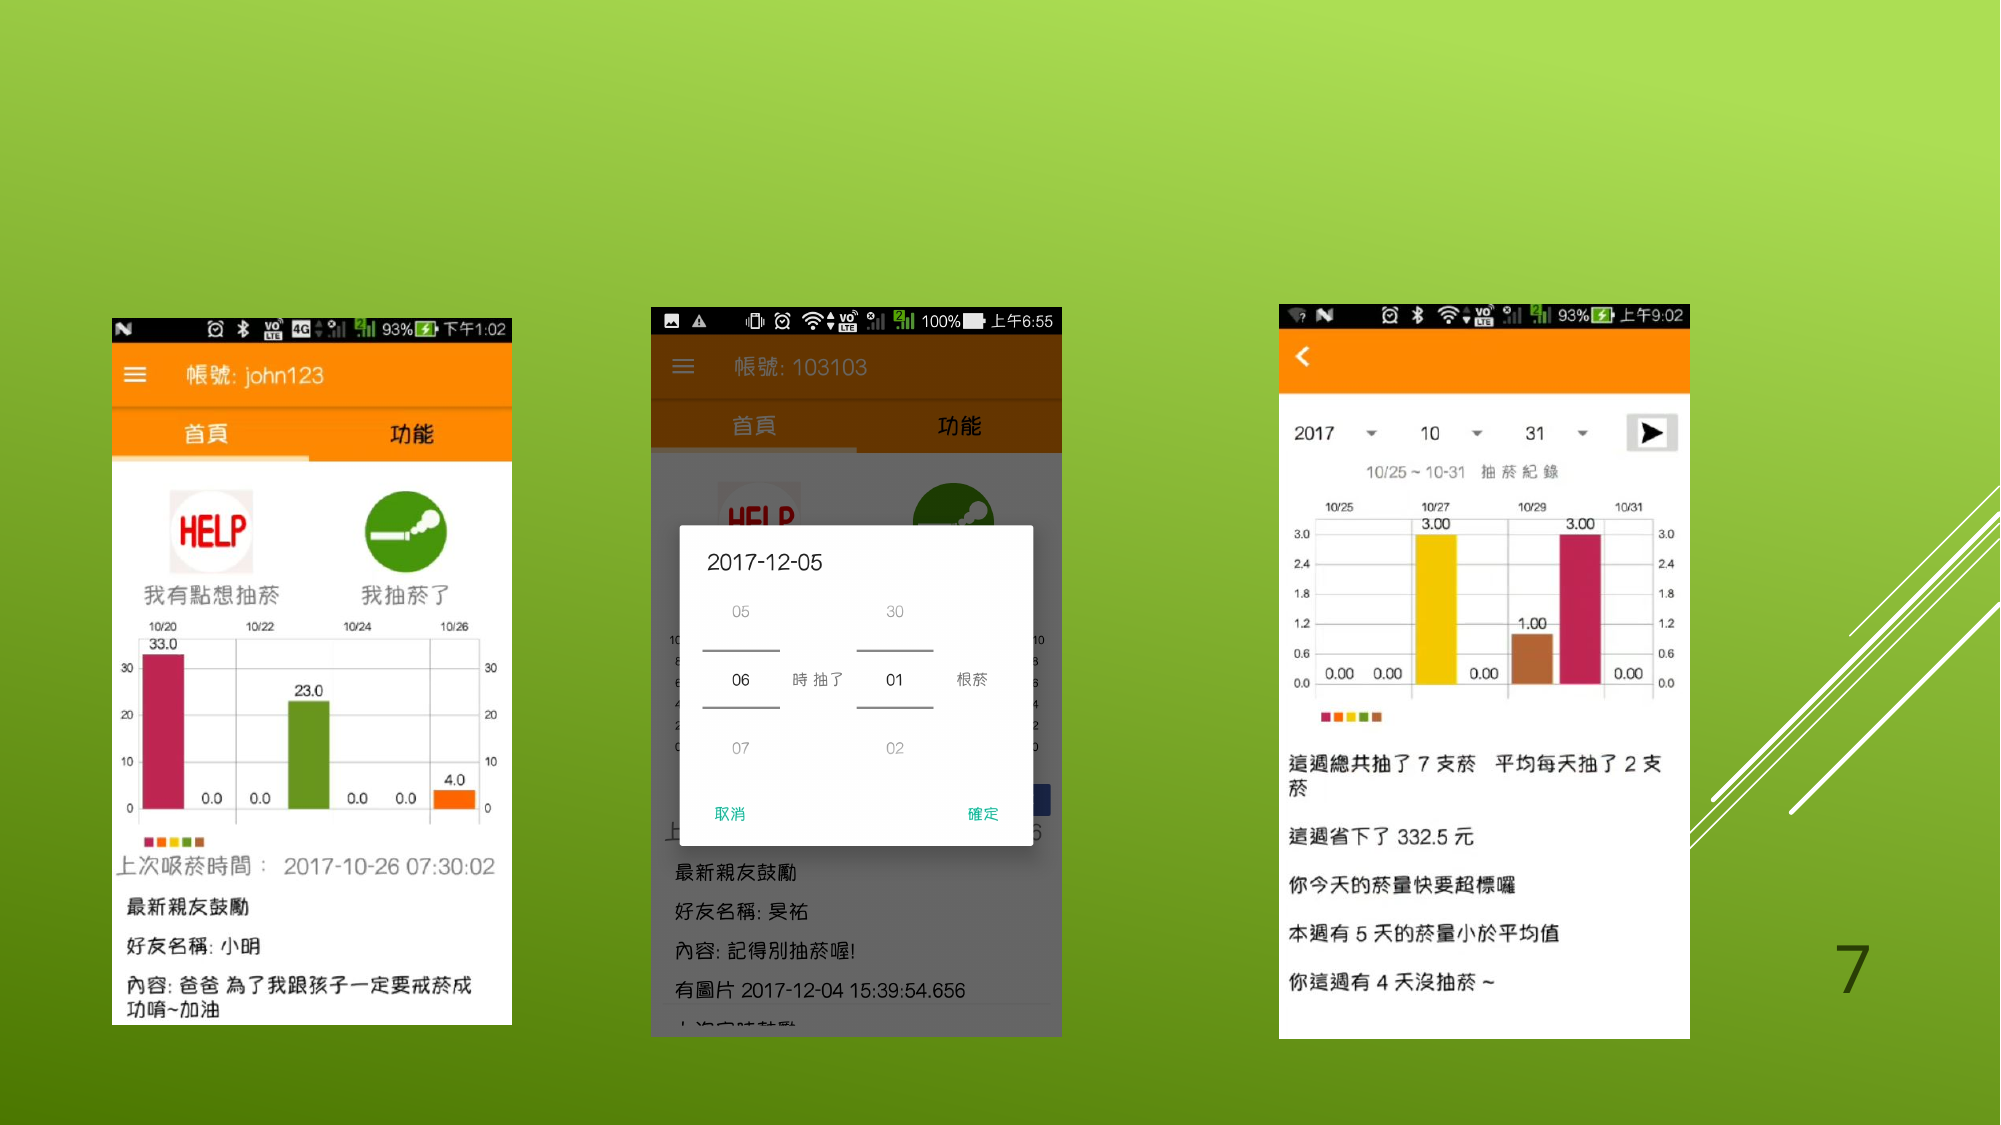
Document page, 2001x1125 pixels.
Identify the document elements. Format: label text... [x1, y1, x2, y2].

picture [1279, 304, 1690, 1039]
picture [651, 307, 1063, 1037]
slide_number 7 [1700, 915, 1888, 1025]
picture [112, 318, 512, 1025]
